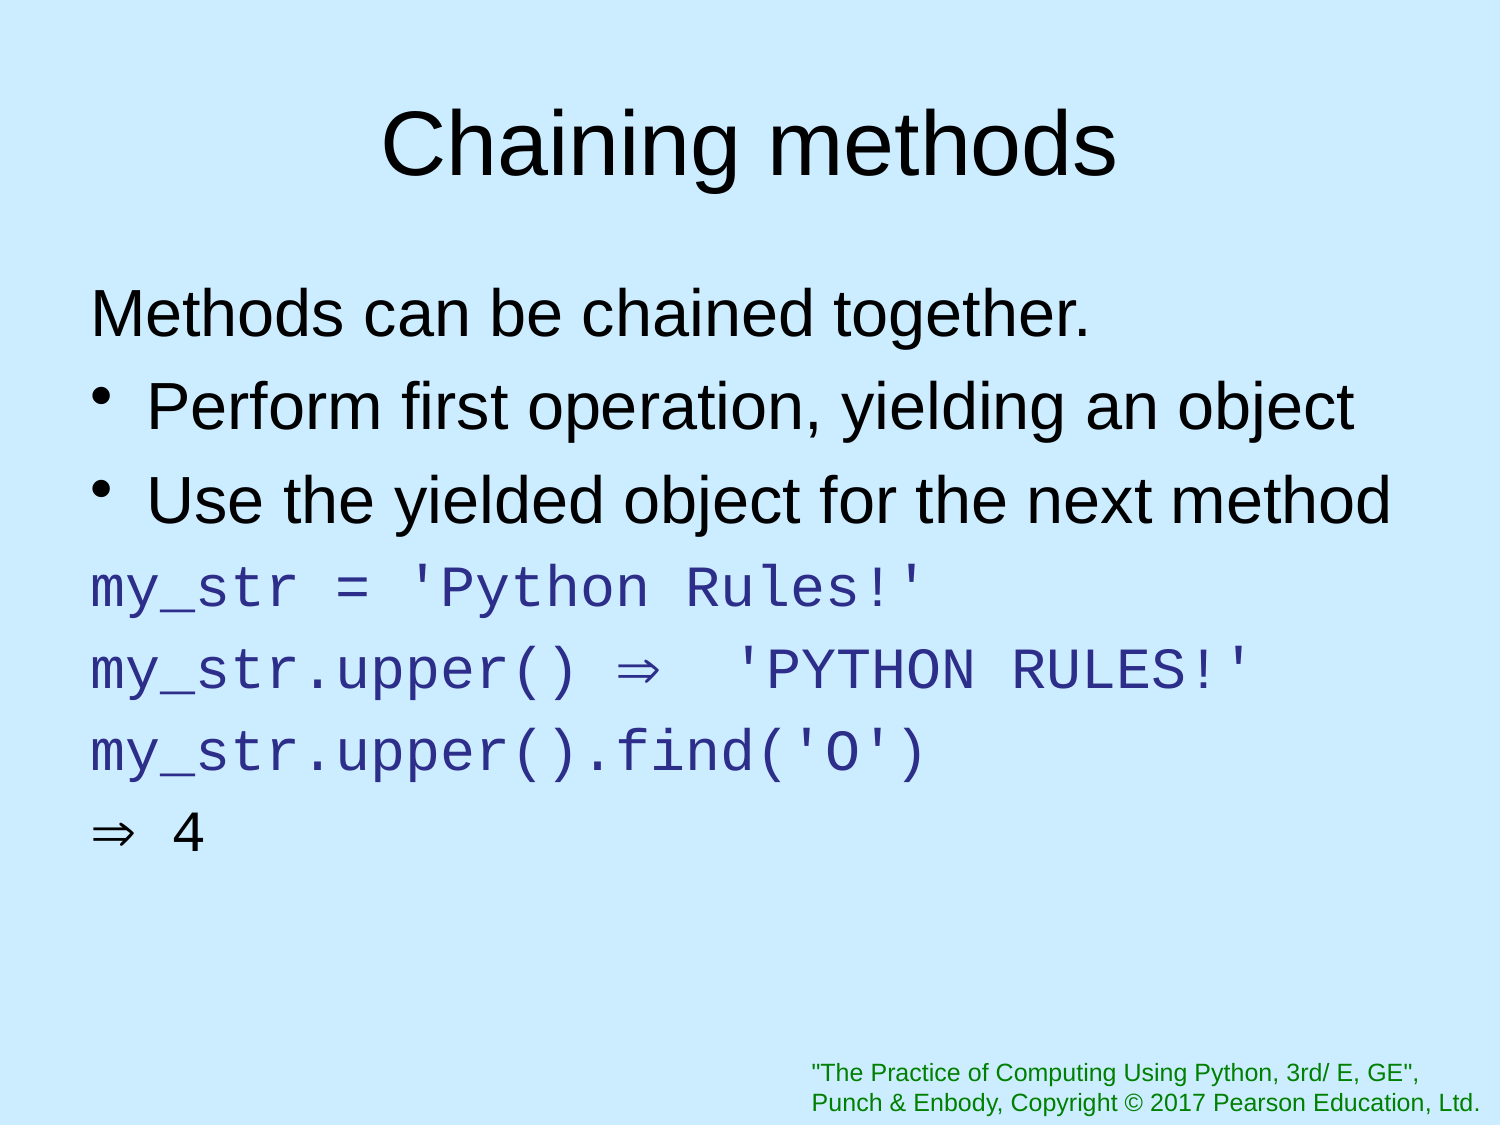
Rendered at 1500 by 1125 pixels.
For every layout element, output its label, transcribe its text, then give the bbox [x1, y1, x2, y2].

list Methods can be chained together. Perform first operation, yielding an object Use the yielded object for the next method my_str = 'Python Rules!' my_str.upper()  'PYTHON RULES!' my_str.upper().find('O')  4 [75, 262, 1425, 1005]
title Chaining methods [75, 45, 1425, 233]
